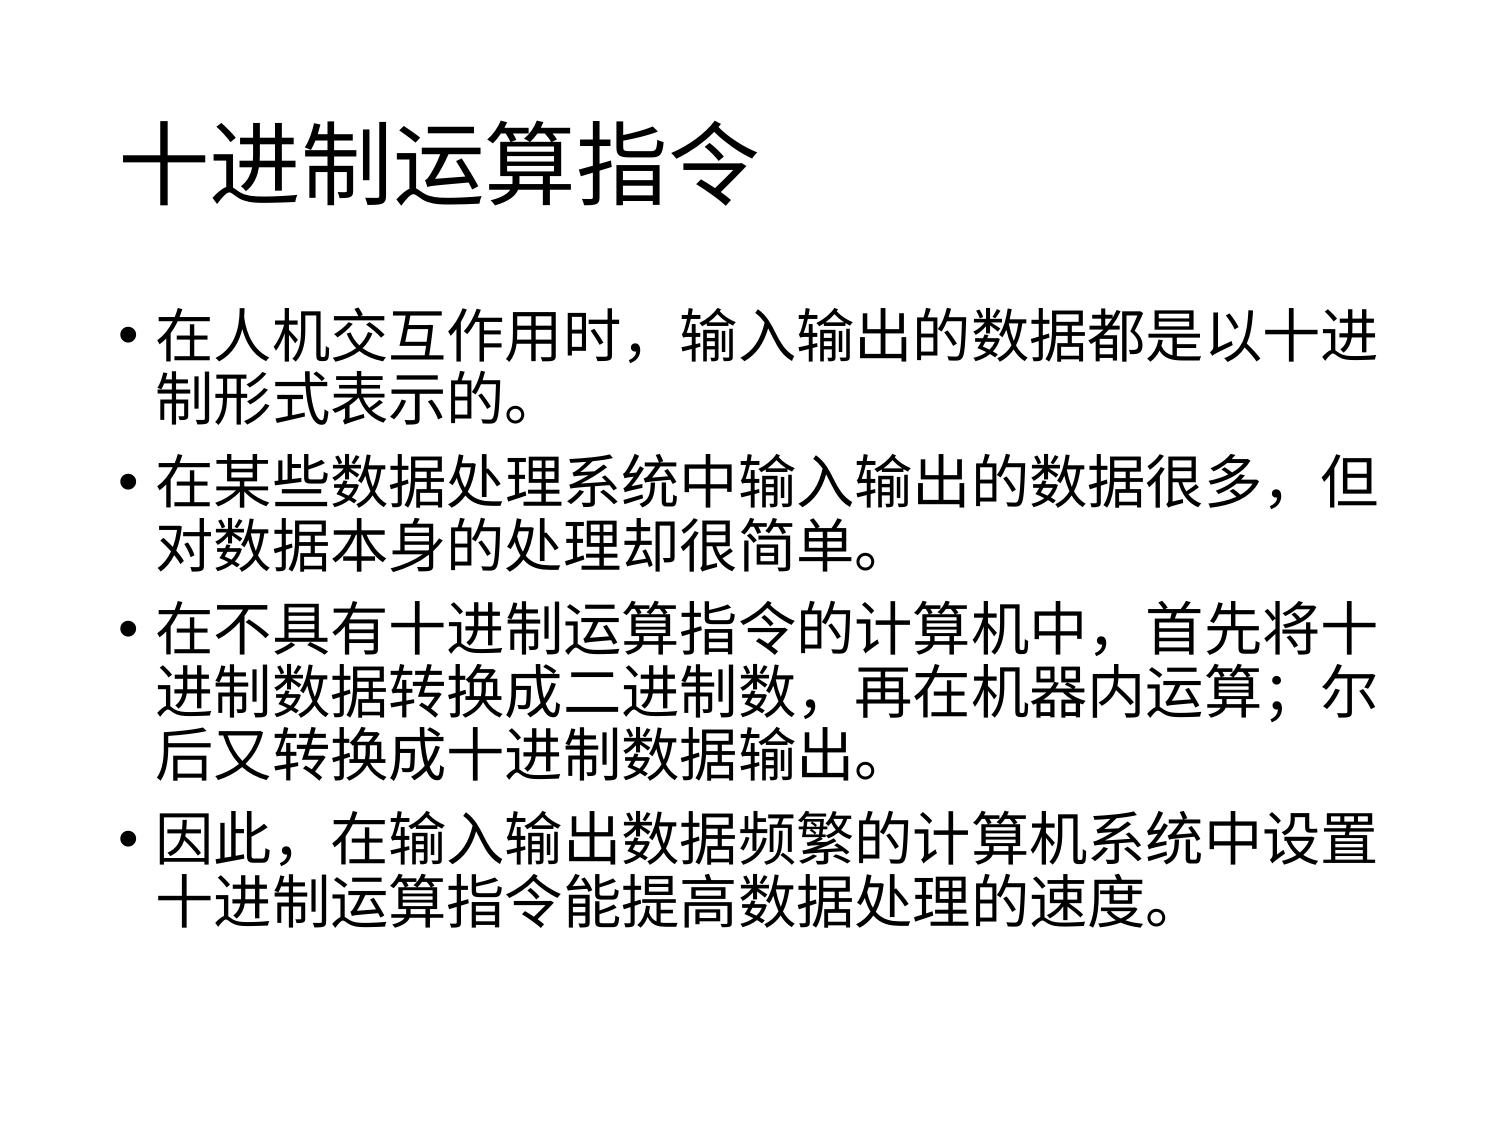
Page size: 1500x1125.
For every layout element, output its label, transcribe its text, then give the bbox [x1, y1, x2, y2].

title 十进制运算指令 [103, 59, 1397, 278]
list 在人机交互作用时，输入输出的数据都是以十进制形式表示的。 在某些数据处理系统中输入输出的数据很多，但对数据本身的处理却很简单。 在不具有十进制运算指令的计算机中，首先将十进制数据转换成二进制数，再在机器内运算；尔后又转换成十进制数据输出。 因此，在输入输出数据频繁的计算机系统中设置十进制运算指令能提高数据处理的速度。 [103, 299, 1397, 1014]
